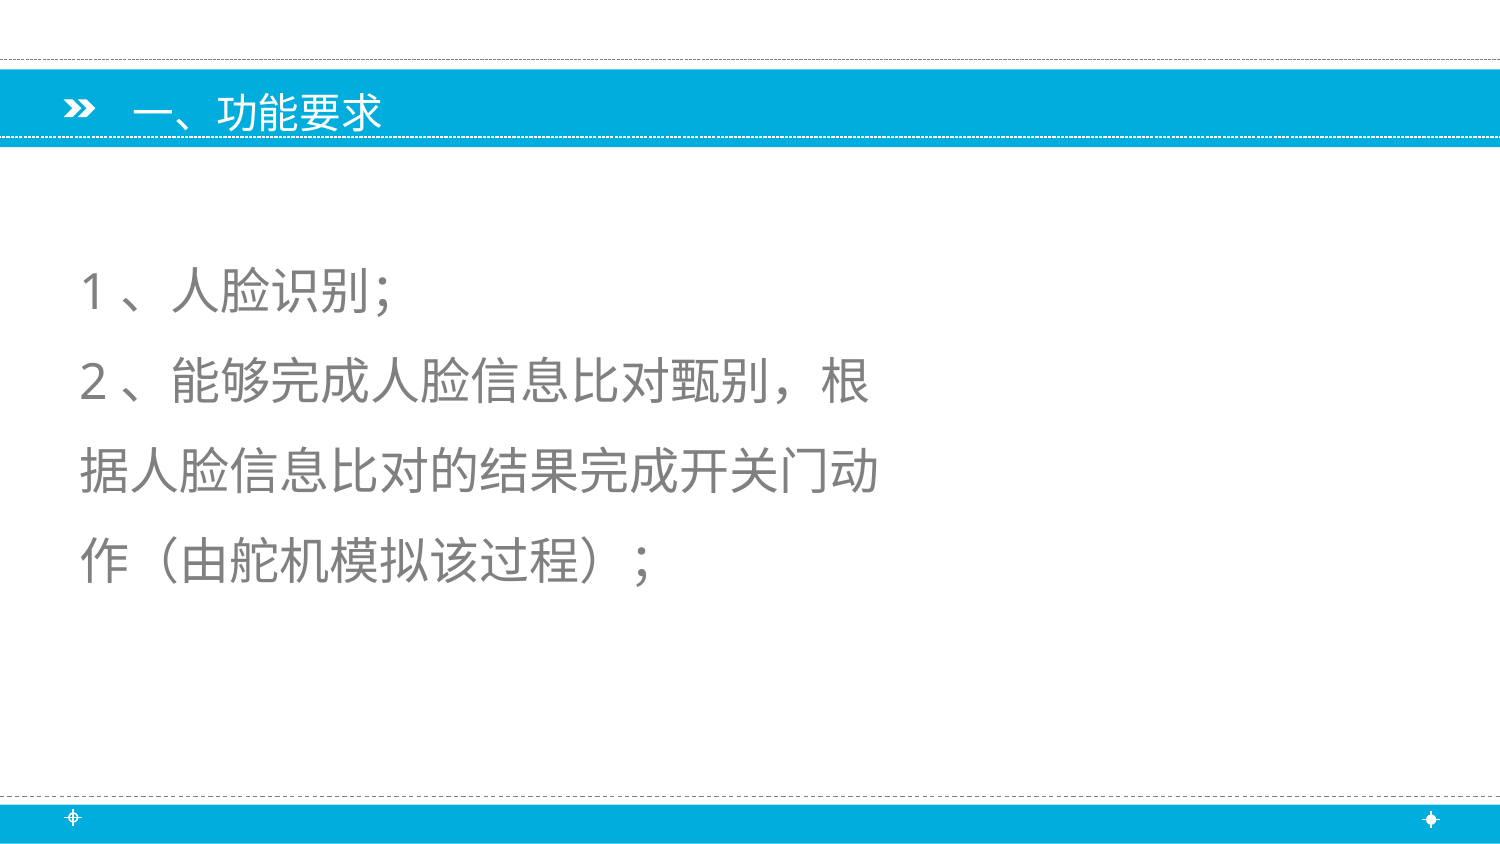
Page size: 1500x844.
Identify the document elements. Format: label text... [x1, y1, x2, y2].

text_box 1、人脸识别； 2、能够完成人脸信息比对甄别，根据人脸信息比对的结果完成开关门动作（由舵机模拟该过程）； [64, 221, 903, 597]
text_box 一、功能要求 [64, 66, 523, 188]
